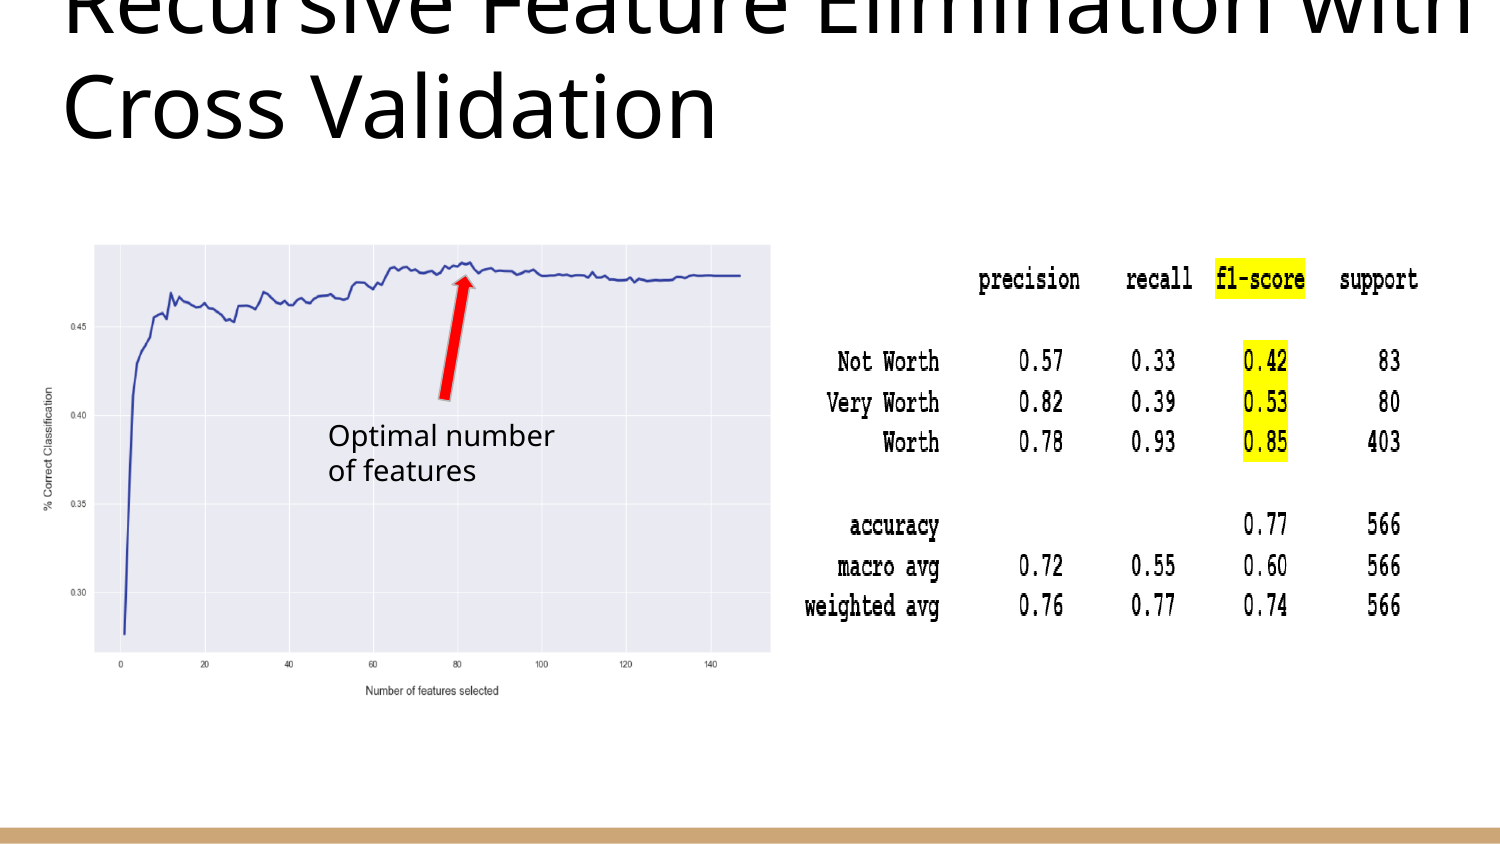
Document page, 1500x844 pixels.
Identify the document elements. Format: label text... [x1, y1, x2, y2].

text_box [31, 234, 792, 703]
title Recursive Feature Elimination with Cross Validation [45, 34, 1500, 172]
picture [781, 234, 1444, 647]
